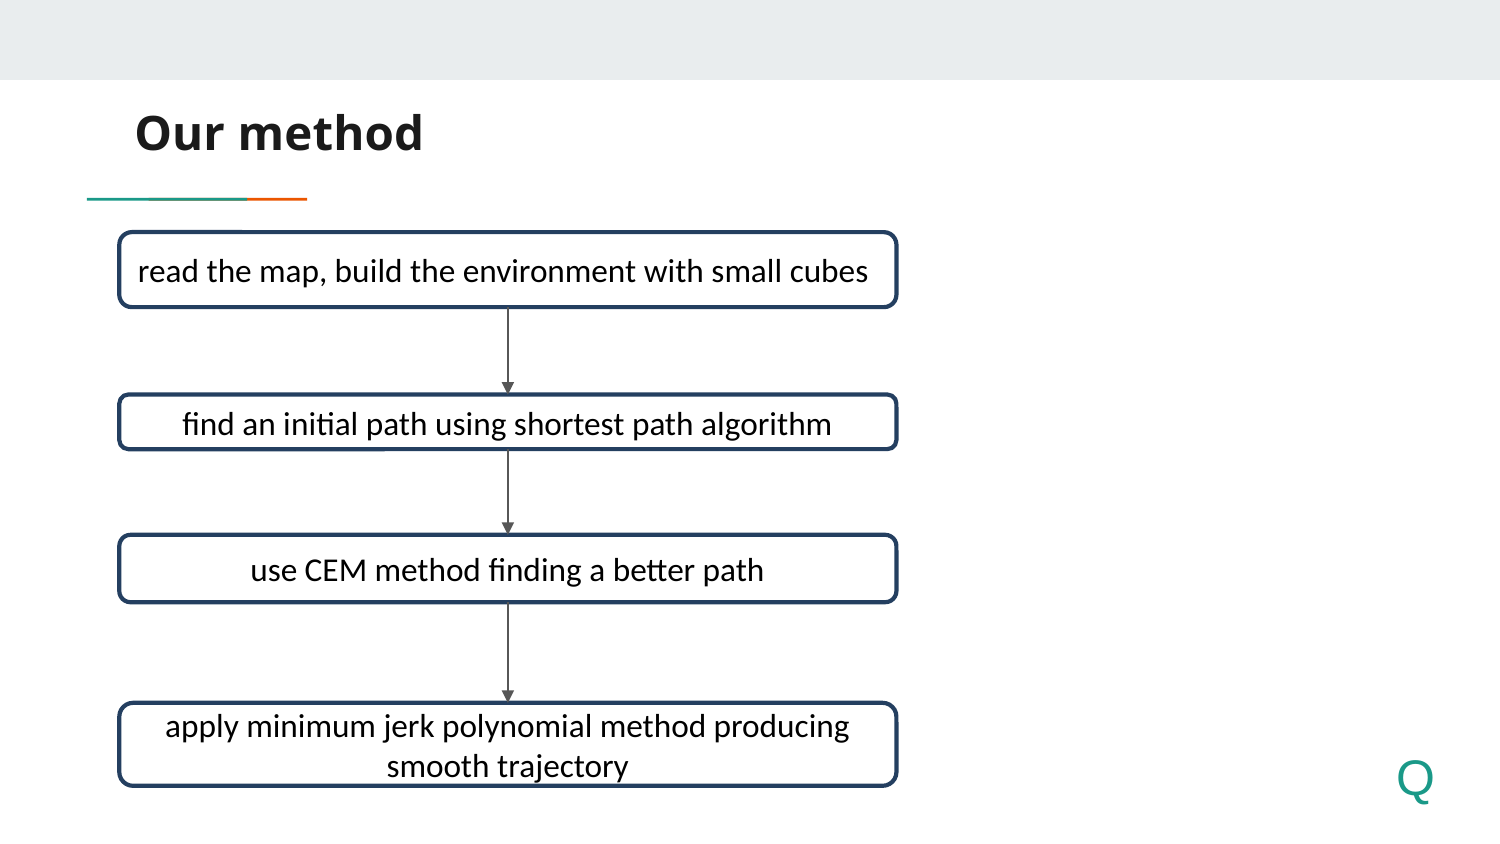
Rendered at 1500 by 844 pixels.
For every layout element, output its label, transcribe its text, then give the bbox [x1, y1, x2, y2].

title Our method [119, 87, 1381, 176]
text_box use CEM method finding a better path [119, 534, 897, 603]
text_box [155, 286, 1500, 362]
text_box apply minimum jerk polynomial method producing smooth trajectory [119, 702, 897, 786]
text_box read the map, build the environment with small cubes [119, 232, 897, 308]
text_box Q [1380, 737, 1451, 813]
text_box find an initial path using shortest path algorithm [119, 394, 897, 450]
